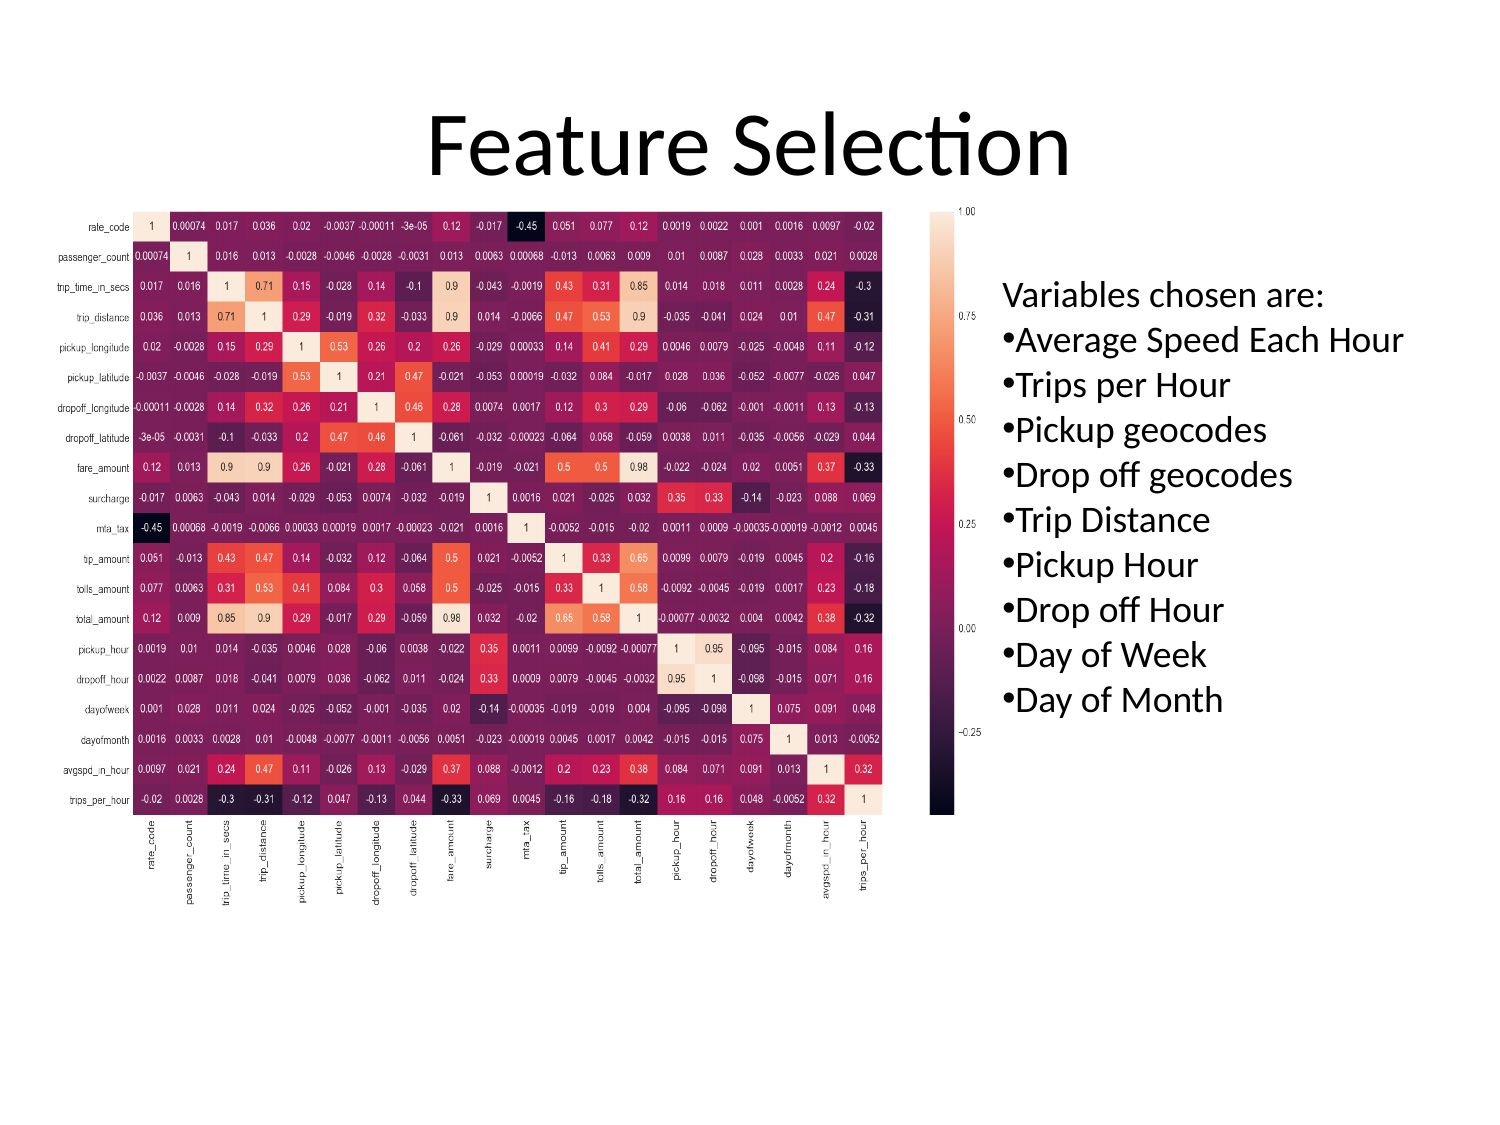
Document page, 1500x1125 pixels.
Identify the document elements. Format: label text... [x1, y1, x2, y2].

text_box Variables chosen are: Average Speed Each Hour Trips per Hour Pickup geocodes Drop off geocodes Trip Distance Pickup Hour Drop off Hour Day of Week Day of Month [991, 262, 1475, 773]
title Feature Selection [75, 45, 1425, 233]
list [49, 199, 988, 913]
